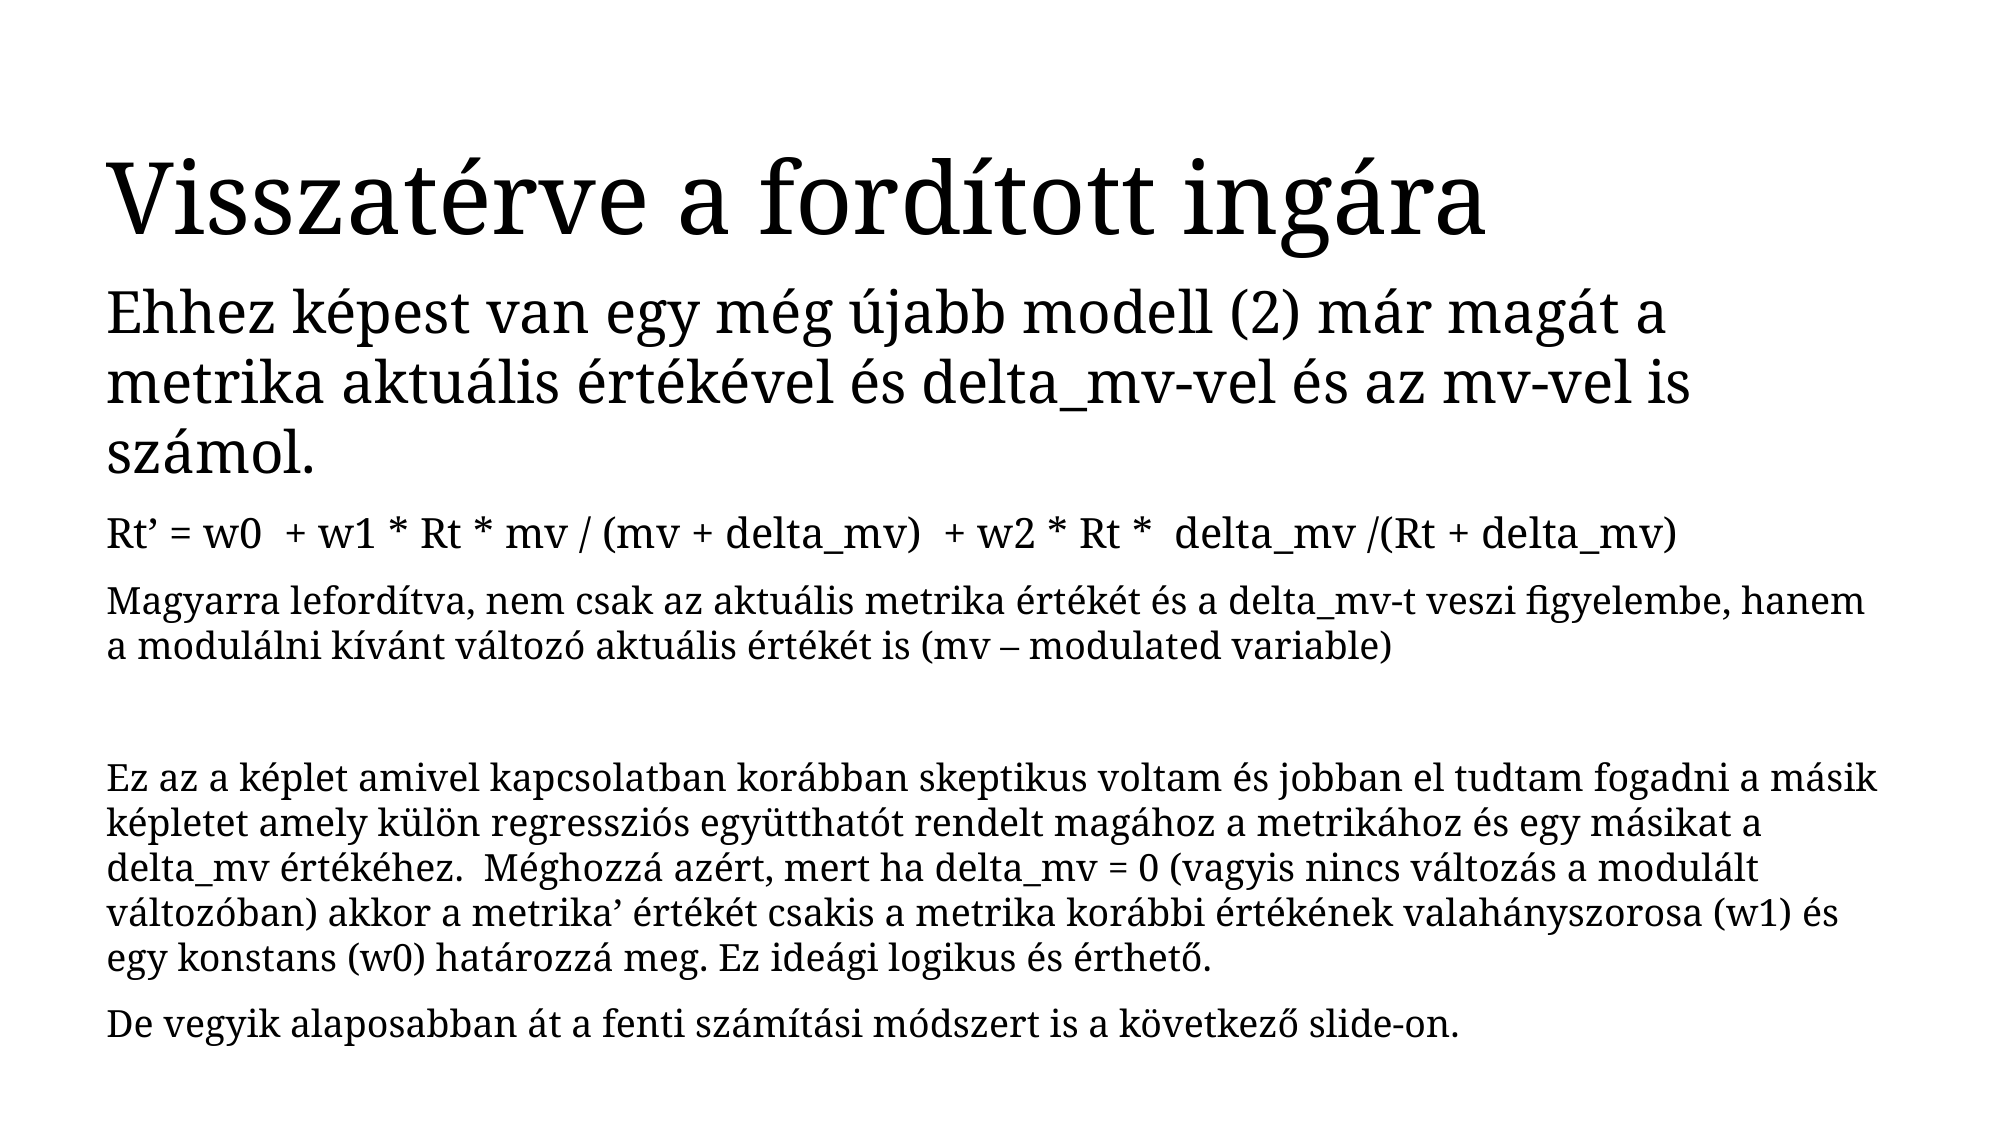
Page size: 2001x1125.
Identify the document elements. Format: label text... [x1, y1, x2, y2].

text_box Visszatérve a fordított ingára Ehhez képest van egy még újabb modell (2) már magát a metrika aktuális értékével és delta_mv-vel és az mv-vel is számol. Rt’ = w0 + w1 * Rt * mv / (mv + delta_mv) + w2 * Rt * delta_mv /(Rt + delta_mv) Magyarra lefordítva, nem csak az aktuális metrika értékét és a delta_mv-t veszi figyelembe, hanem a modulálni kívánt változó aktuális értékét is (mv – modulated variable) Ez az a képlet amivel kapcsolatban korábban skeptikus voltam és jobban el tudtam fogadni a másik képletet amely külön regressziós együtthatót rendelt magához a metrikához és egy másikat a delta_mv értékéhez. Méghozzá azért, mert ha delta_mv = 0 (vagyis nincs változás a modulált változóban) akkor a metrika’ értékét csakis a metrika korábbi értékének valahányszorosa (w1) és egy konstans (w0) határozzá meg. Ez ideági logikus és érthető. De vegyik alaposabban át a fenti számítási módszert is a következő slide-on. [88, 123, 1892, 278]
